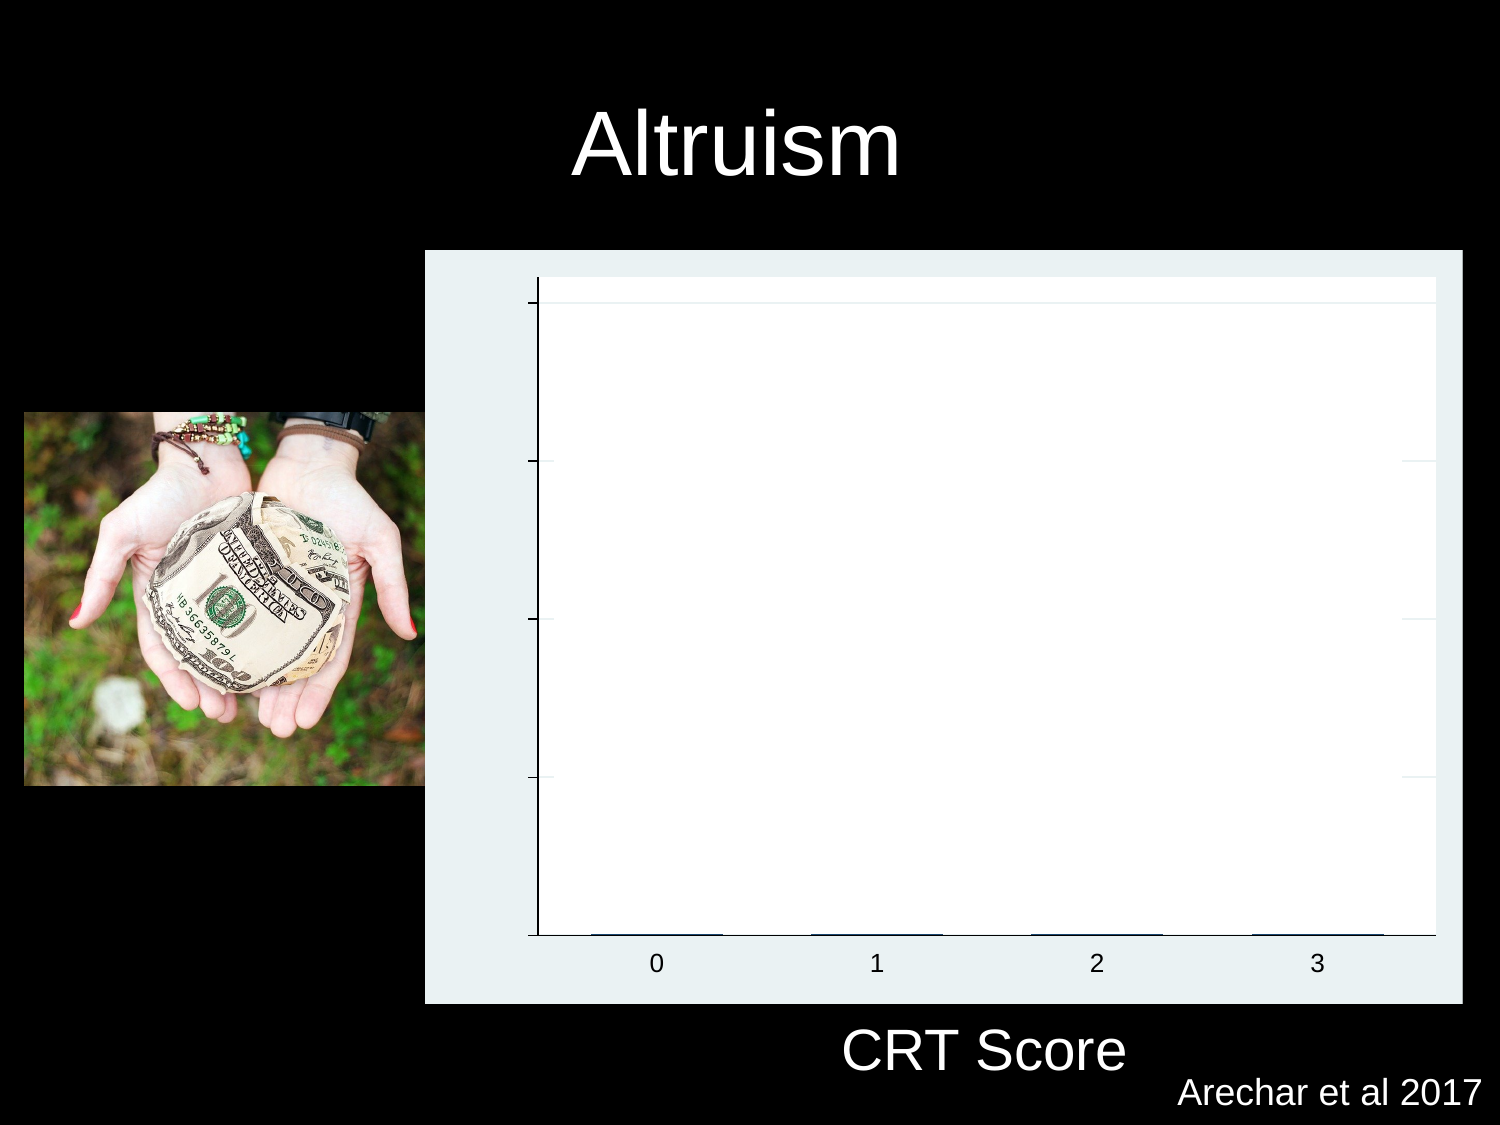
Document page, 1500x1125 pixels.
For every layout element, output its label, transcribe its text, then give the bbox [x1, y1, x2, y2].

text_box Arechar et al 2017 [1162, 1060, 1498, 1121]
title Altruism [49, 44, 1426, 233]
picture [24, 412, 424, 786]
text_box CRT Score [826, 1014, 1143, 1090]
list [424, 249, 1463, 1005]
